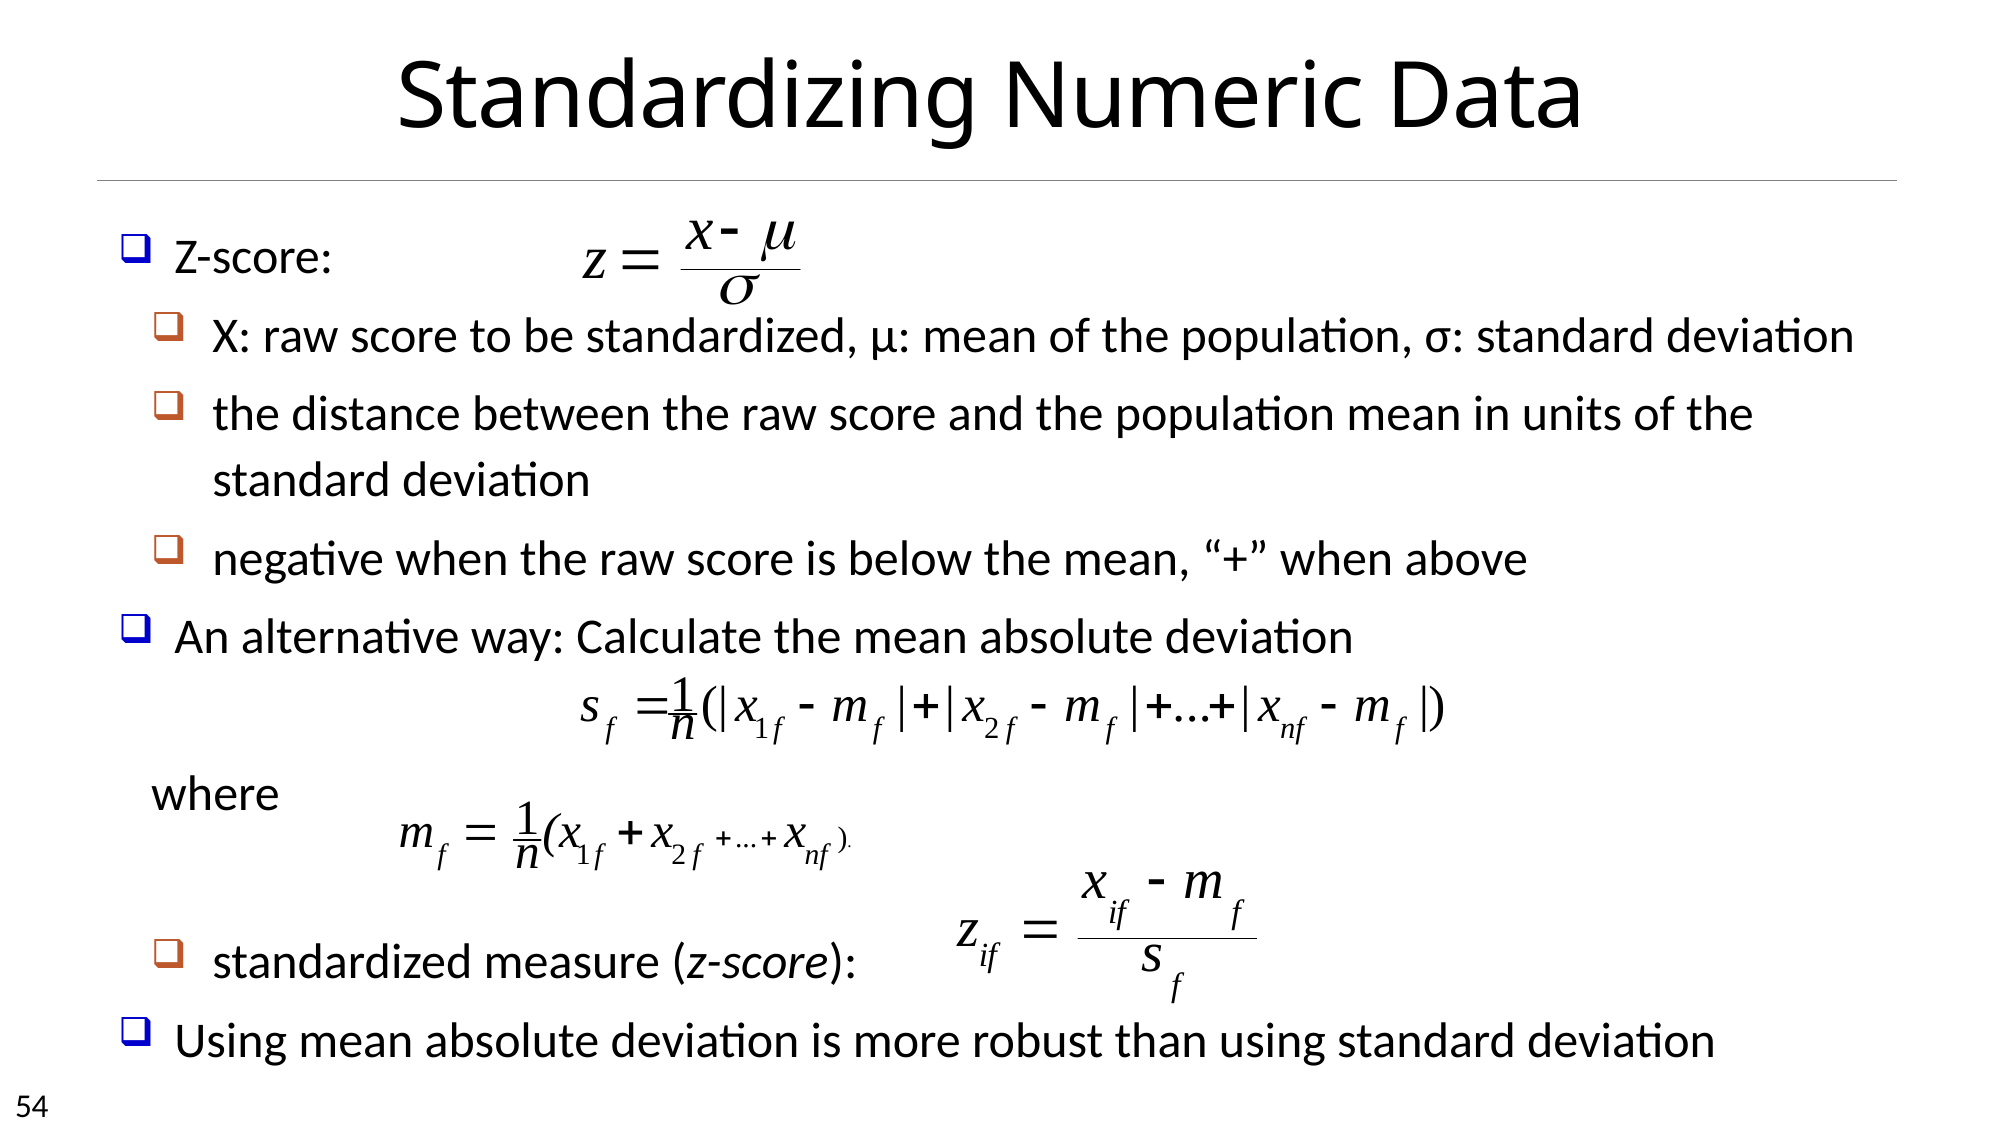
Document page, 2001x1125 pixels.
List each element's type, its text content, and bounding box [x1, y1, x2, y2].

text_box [393, 794, 858, 878]
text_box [949, 864, 1263, 1012]
title Standardizing Numeric Data [33, 50, 1950, 150]
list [574, 213, 807, 313]
list Z-score: X: raw score to be standardized, μ: mean of the population, σ: standard deviation the distance between the raw score and the population mean in units of the standard deviation negative when the raw score is below the mean, “+” when above An alternative way: Calculate the mean absolute deviation where standardized measure (z-score): Using mean absolute deviation is more robust than using standard deviation [103, 210, 1881, 1077]
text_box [574, 669, 1451, 753]
